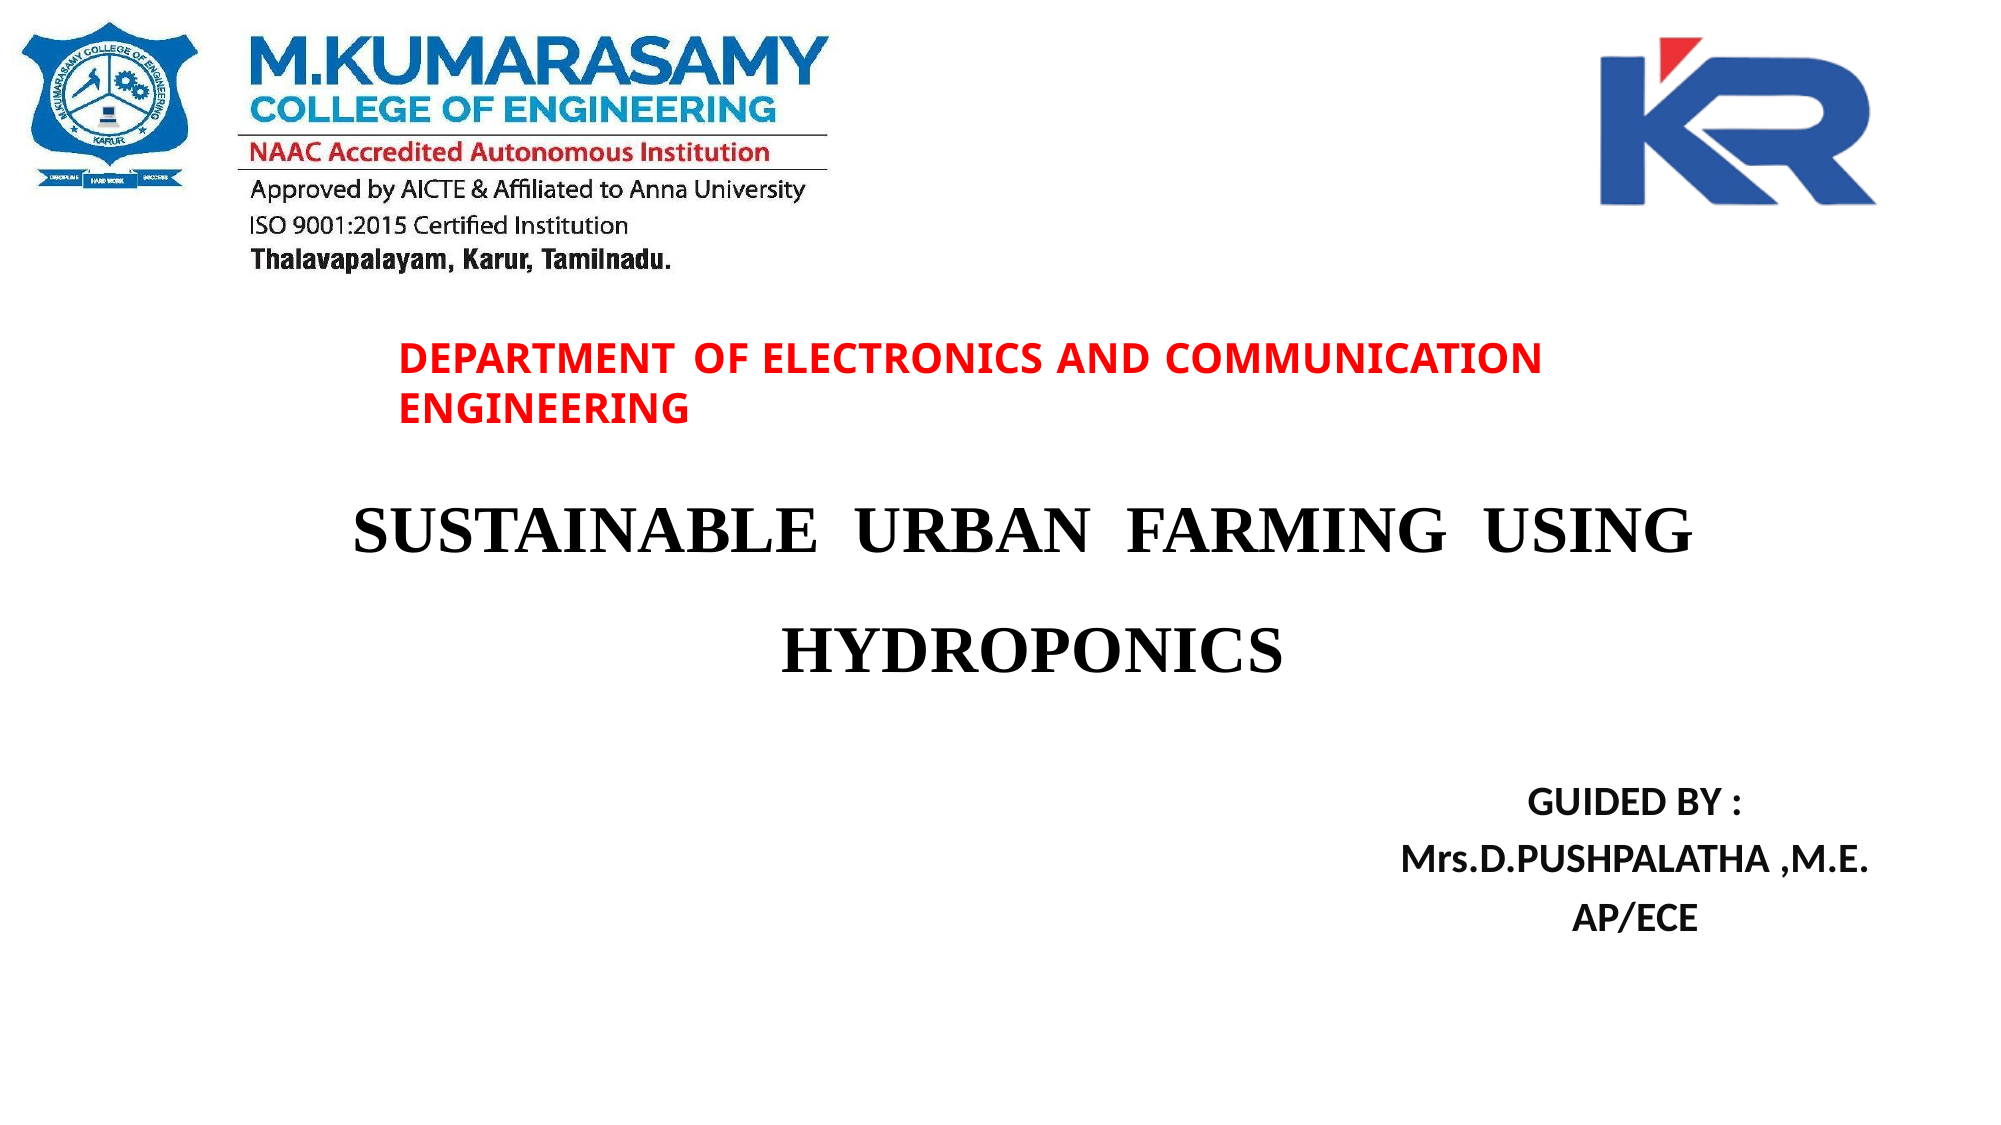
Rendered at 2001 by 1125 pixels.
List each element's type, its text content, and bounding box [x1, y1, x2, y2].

text_box SUSTAINABLE URBAN FARMING USING HYDROPONICS [326, 382, 1739, 686]
title DEPARTMENT OF ELECTRONICS AND COMMUNICATION ENGINEERING [395, 328, 1726, 382]
picture [12, 17, 838, 276]
picture [1599, 37, 1878, 206]
text_box GUIDED BY : Mrs.D.PUSHPALATHA ,M.E. AP/ECE [1194, 765, 2000, 940]
